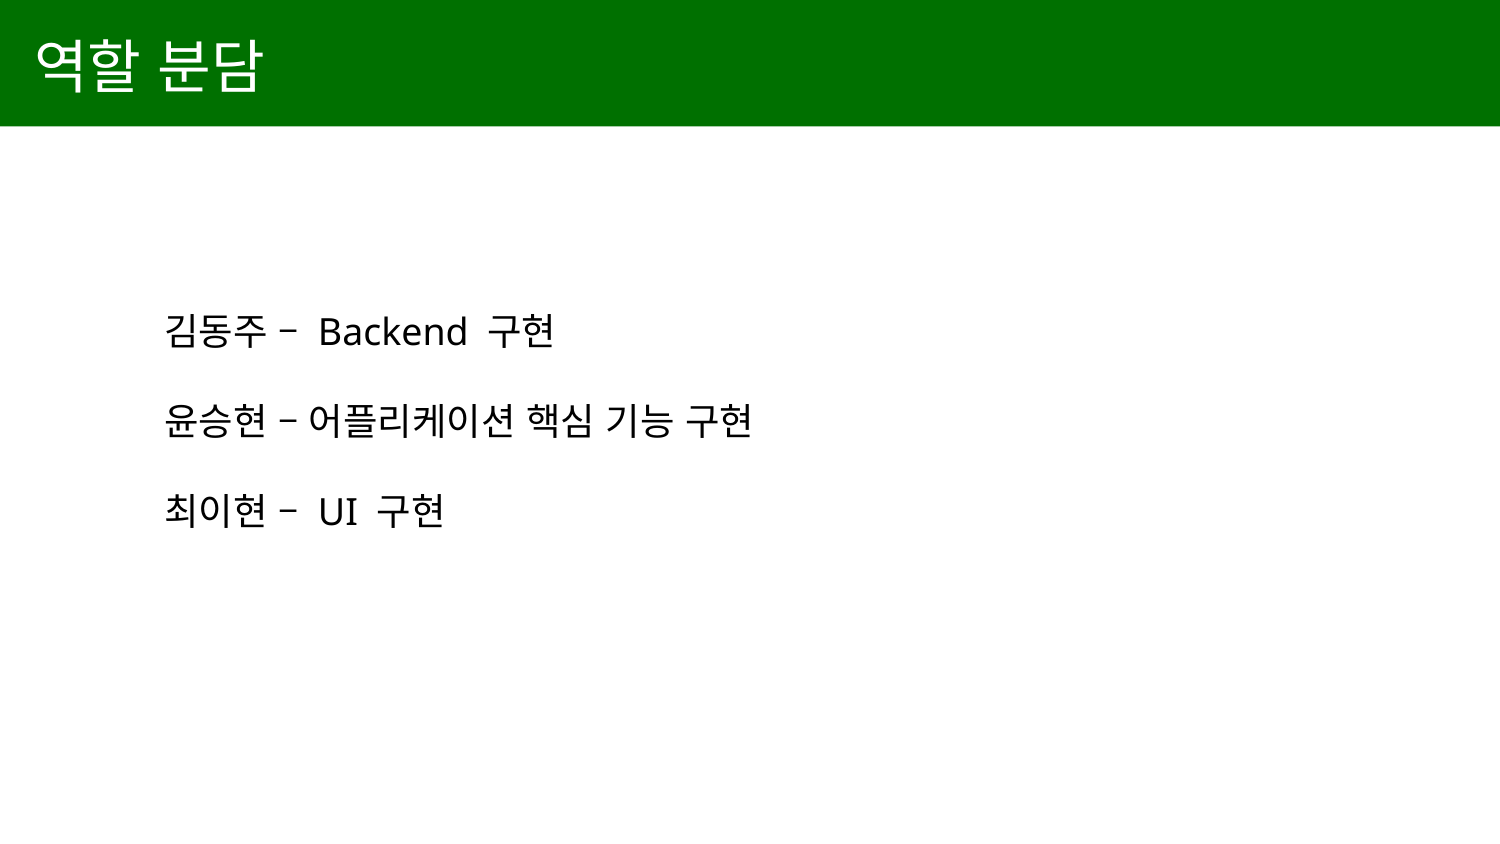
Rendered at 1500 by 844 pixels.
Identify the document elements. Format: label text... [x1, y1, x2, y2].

text_box 역할 분담 [19, 1, 280, 108]
text_box 김동주 – Backend 구현 윤승현 – 어플리케이션 핵심 기능 구현 최이현 – UI 구현 [149, 300, 900, 541]
text_box [0, 0, 1500, 129]
